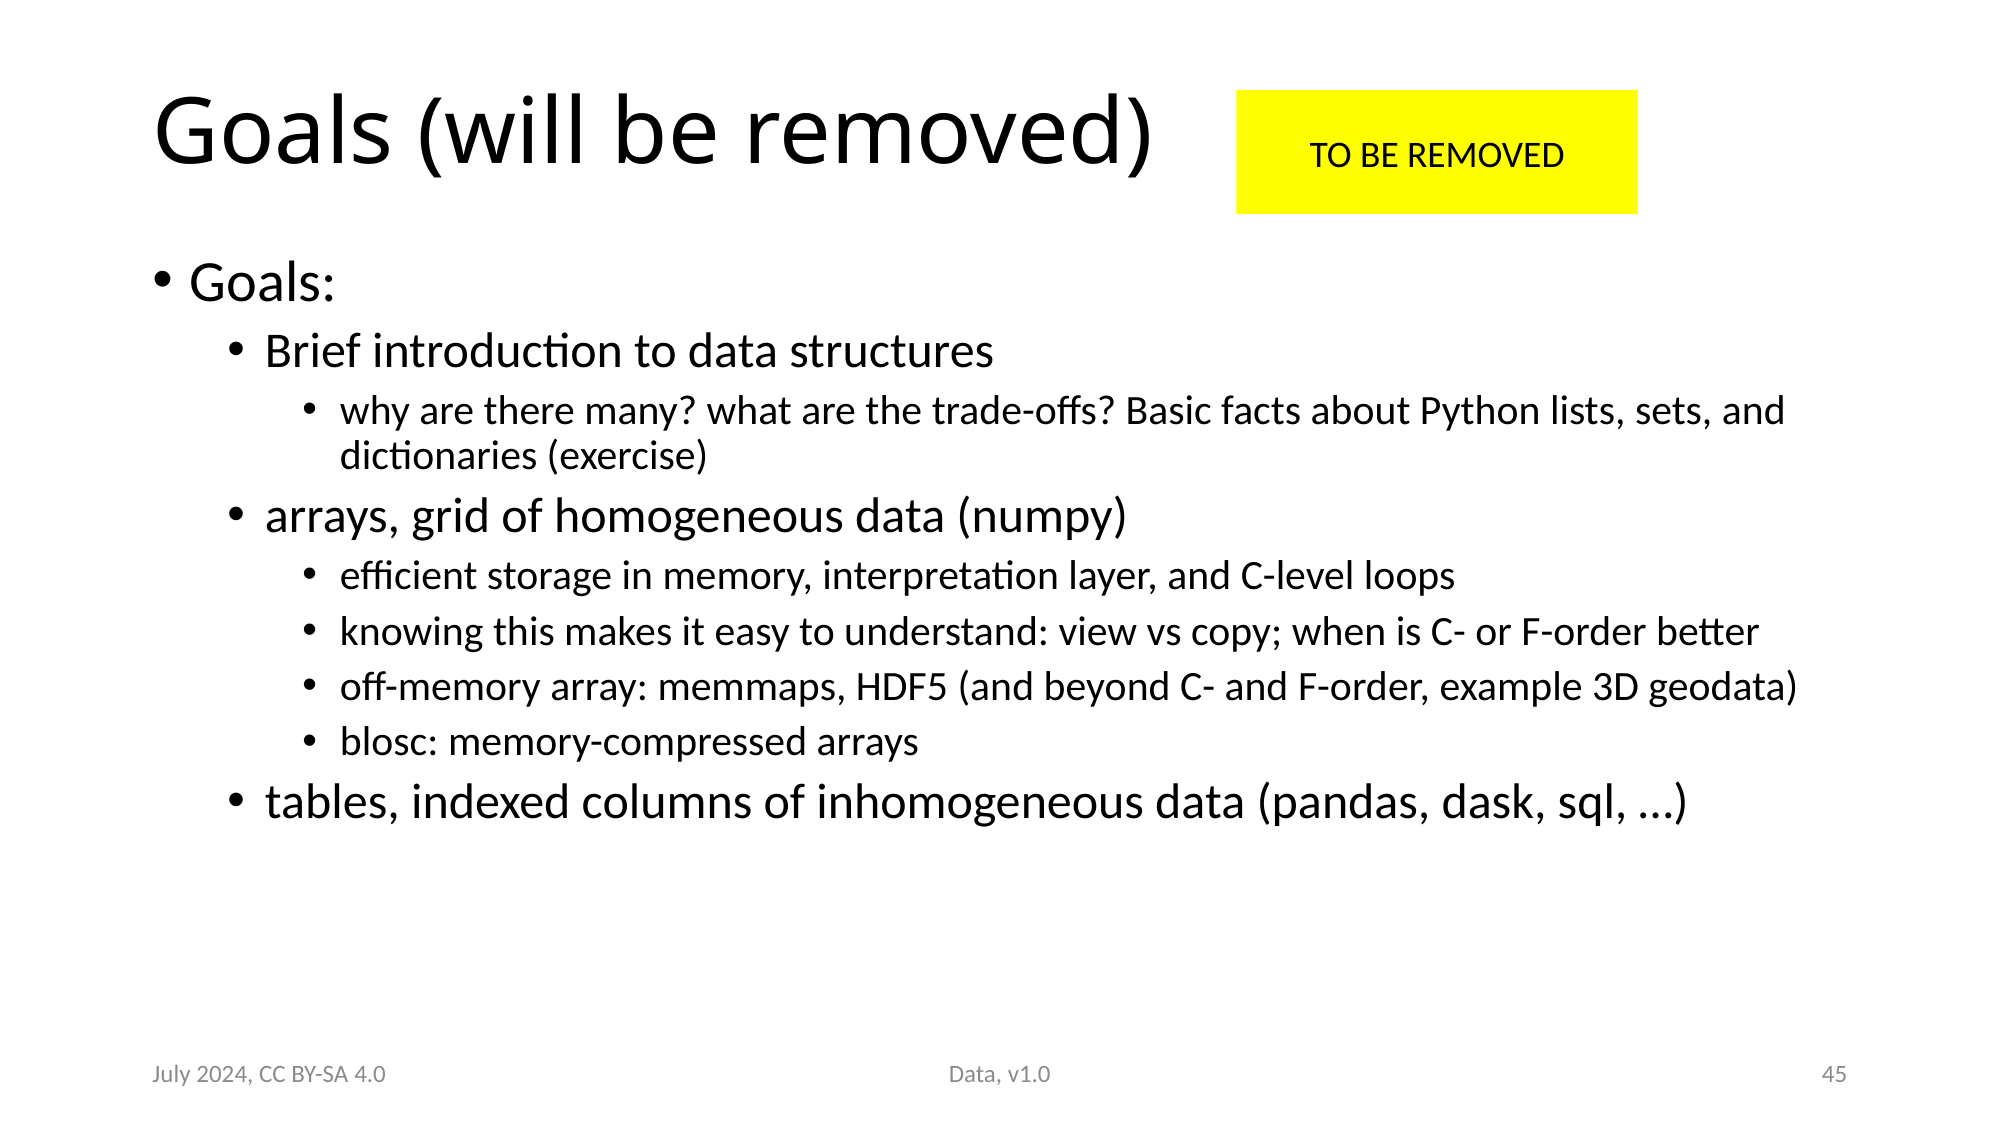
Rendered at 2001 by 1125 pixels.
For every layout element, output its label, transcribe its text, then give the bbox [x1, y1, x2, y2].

list Goals: Brief introduction to data structures why are there many? what are the trade-offs? Basic facts about Python lists, sets, and dictionaries (exercise) arrays, grid of homogeneous data (numpy) efficient storage in memory, interpretation layer, and C-level loops knowing this makes it easy to understand: view vs copy; when is C- or F-order better off-memory array: memmaps, HDF5 (and beyond C- and F-order, example 3D geodata) blosc: memory-compressed arrays tables, indexed columns of inhomogeneous data (pandas, dask, sql, …) [137, 243, 1863, 1014]
footer Data, v1.0 [662, 1042, 1338, 1103]
slide_number 45 [1412, 1042, 1863, 1103]
text_box TO BE REMOVED [1235, 89, 1639, 215]
title Goals (will be removed) [137, 59, 1863, 209]
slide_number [137, 1042, 588, 1103]
